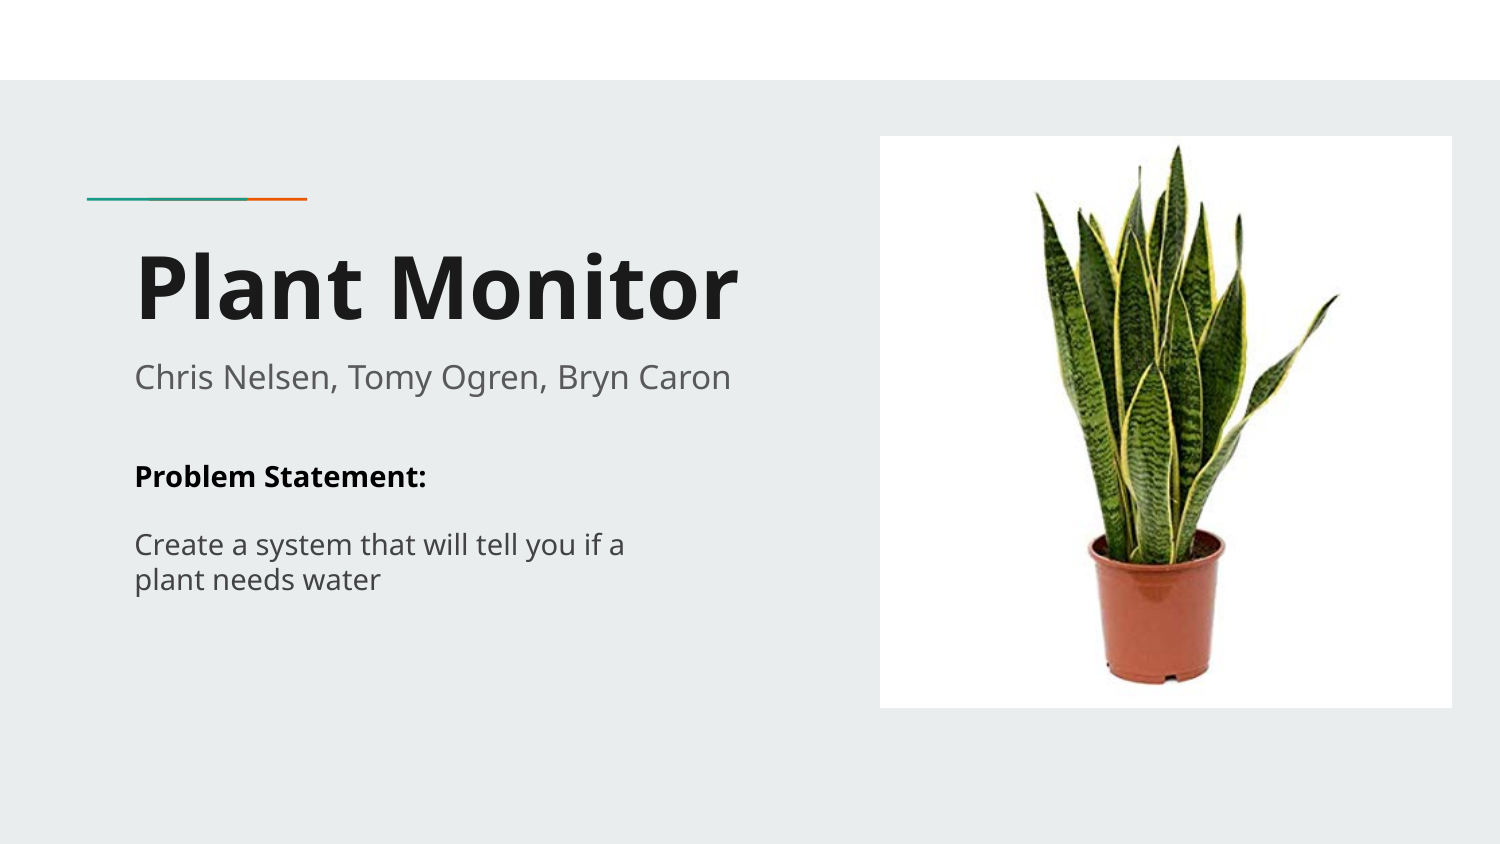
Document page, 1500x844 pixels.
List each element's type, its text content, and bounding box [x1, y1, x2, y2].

text_box Create a system that will tell you if a plant needs water [119, 511, 669, 624]
subtitle Chris Nelsen, Tomy Ogren, Bryn Caron [119, 341, 846, 431]
text_box Problem Statement: [119, 443, 456, 511]
title Plant Monitor [119, 216, 772, 341]
picture [879, 135, 1452, 708]
title Plant Monitor [119, 431, 772, 490]
